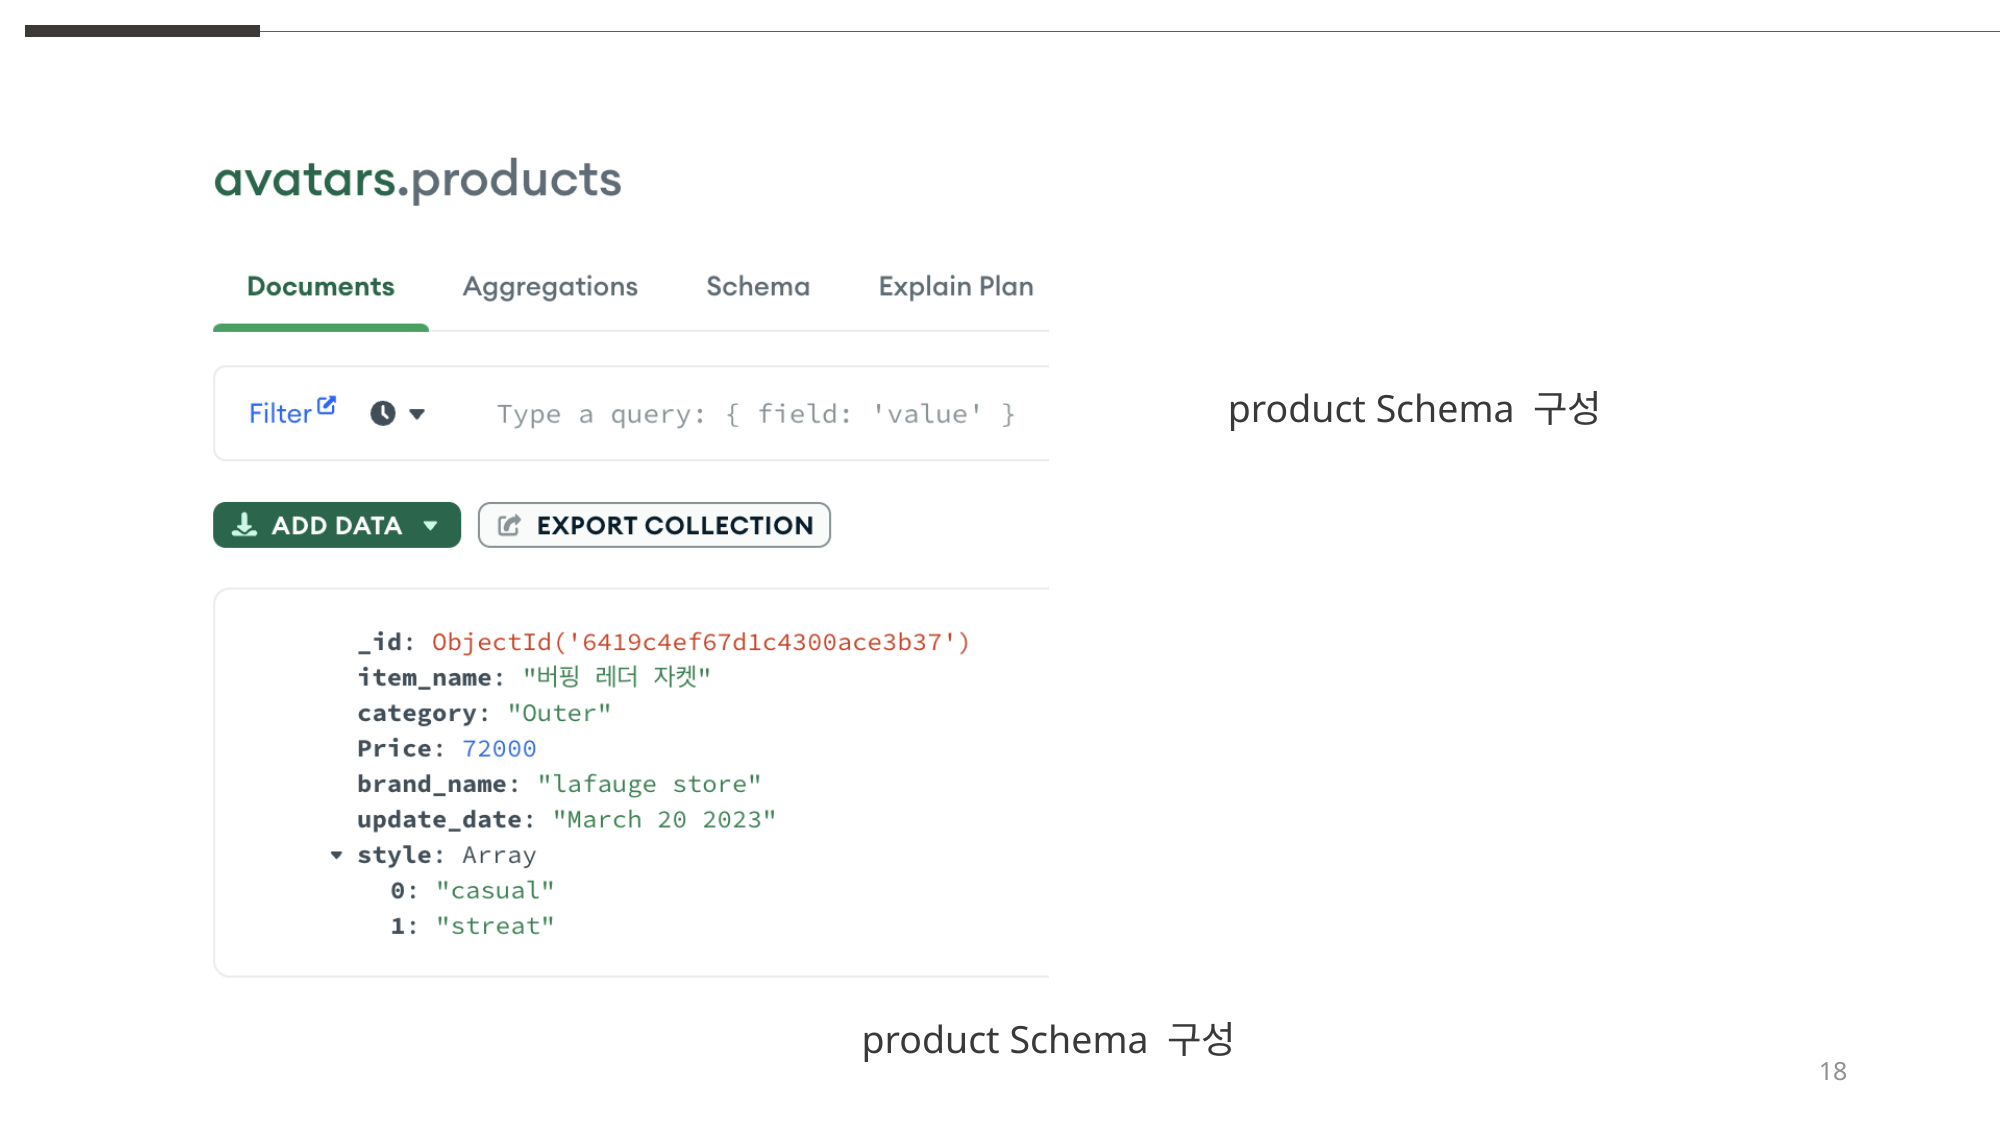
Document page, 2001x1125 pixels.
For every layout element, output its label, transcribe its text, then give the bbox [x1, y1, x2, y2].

slide_number 18 [1412, 1042, 1863, 1103]
picture [184, 140, 1049, 985]
text_box product Schema 구성 [235, 1008, 1863, 1069]
text_box product Schema 구성 [1049, 378, 1782, 438]
